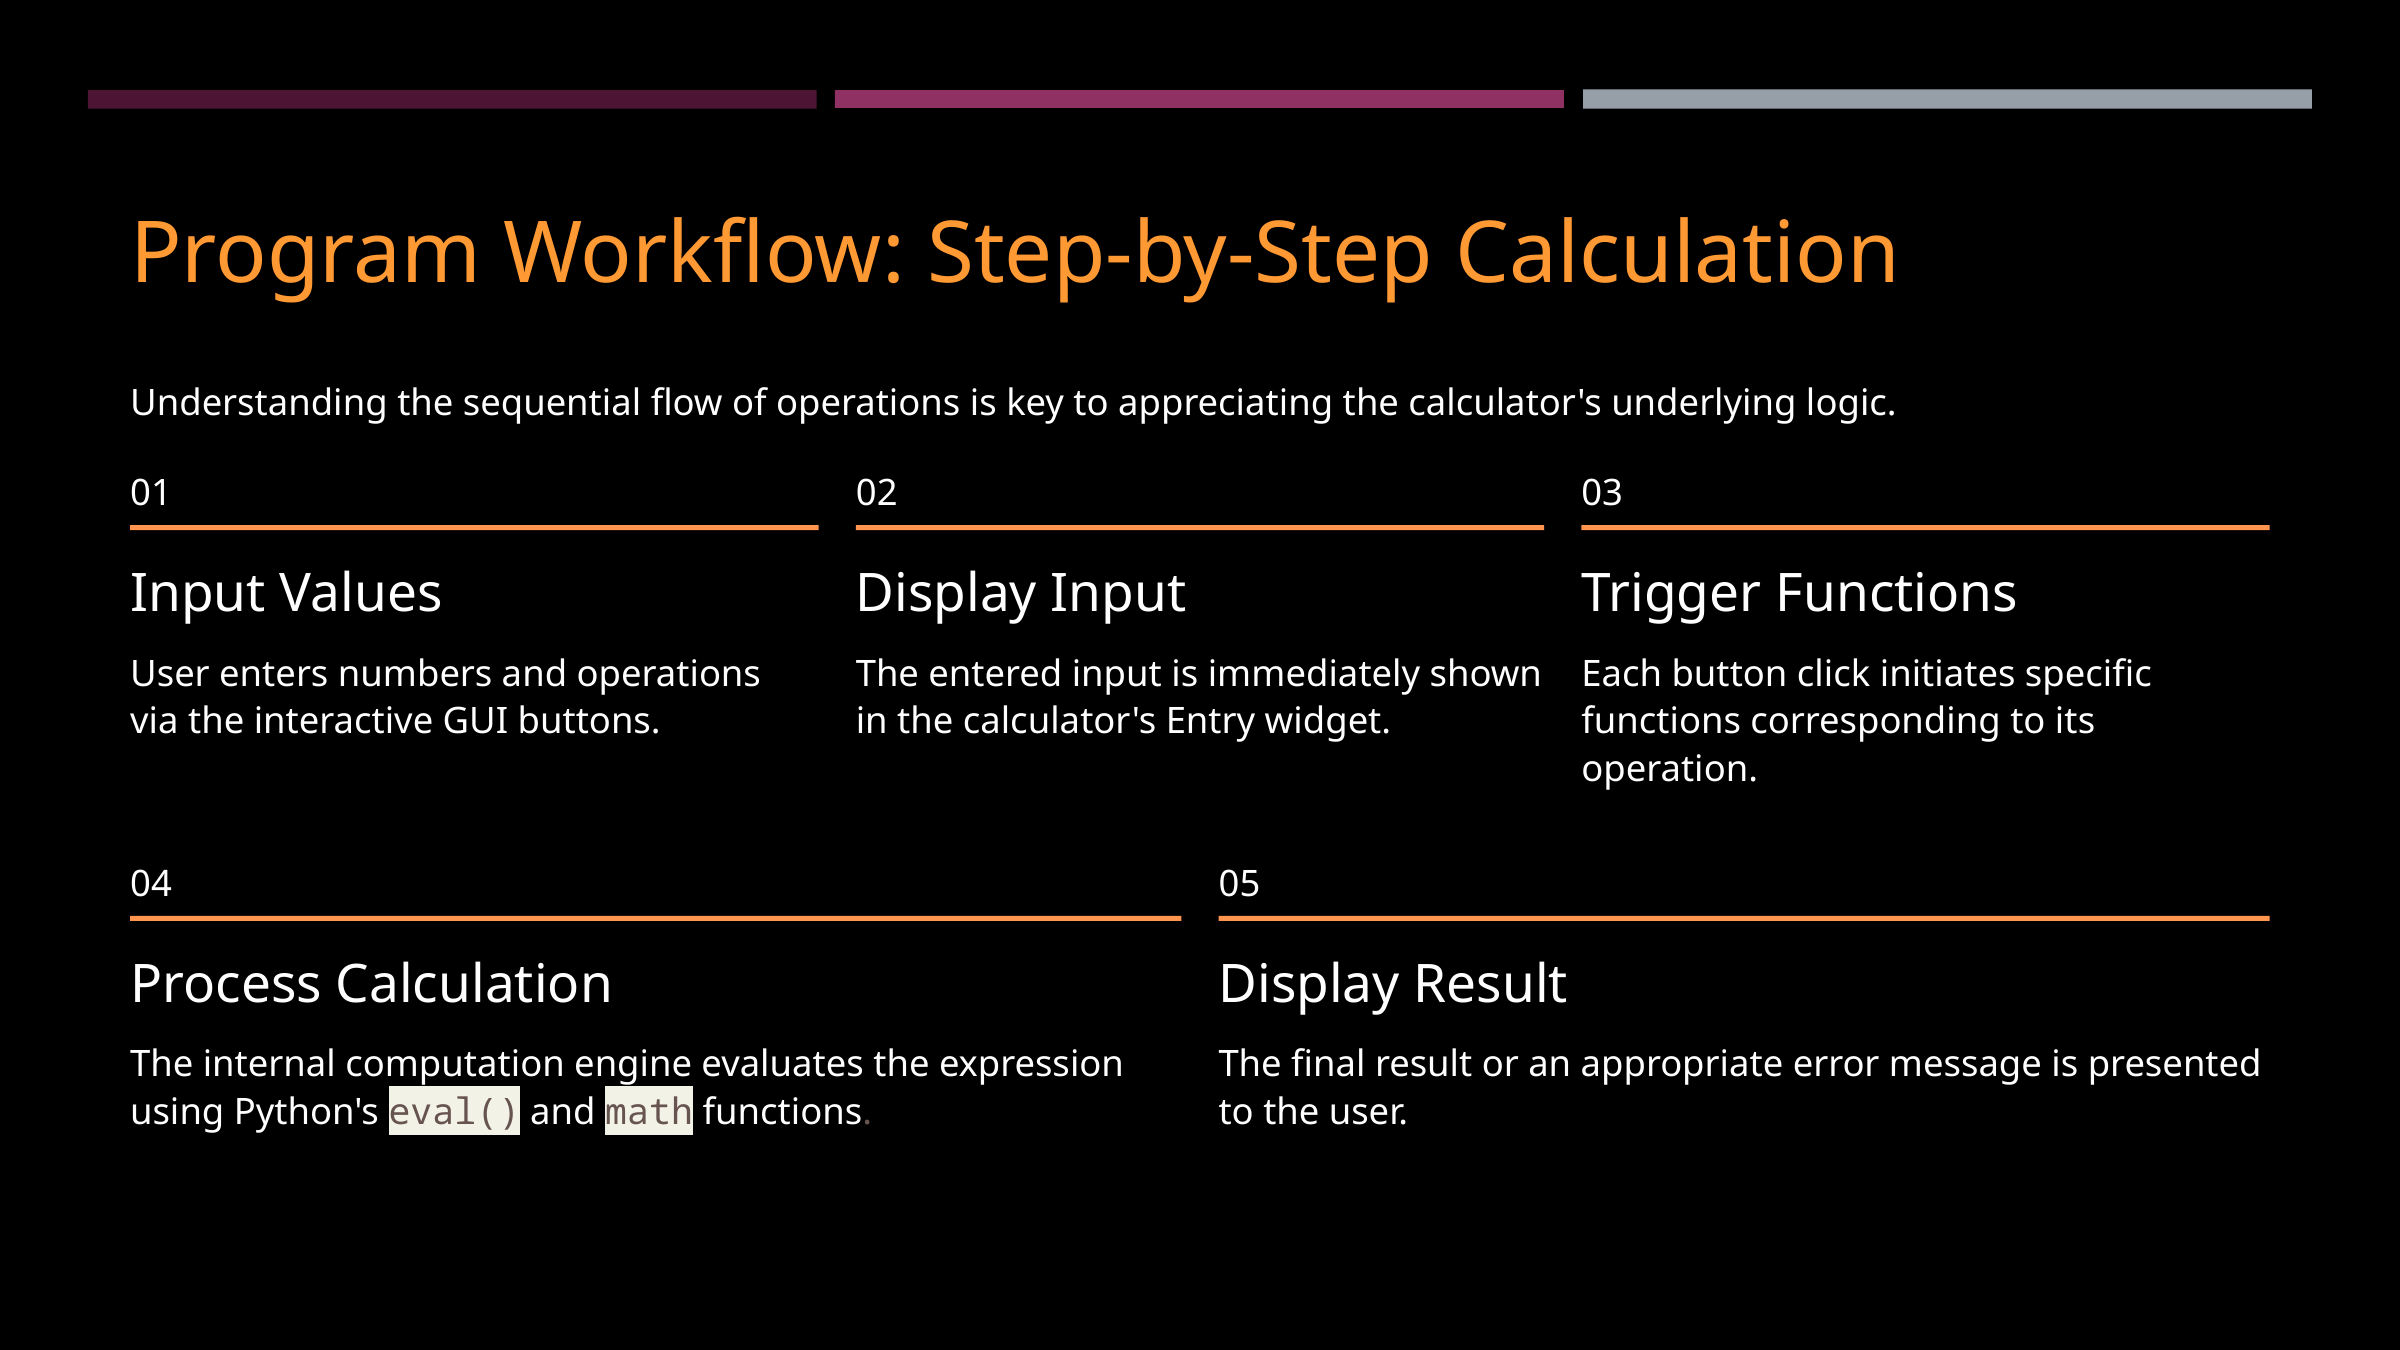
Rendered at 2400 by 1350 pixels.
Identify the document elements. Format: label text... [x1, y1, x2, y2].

text_box The final result or an appropriate error message is presented to the user. [1218, 1036, 2270, 1133]
text_box The entered input is immediately shown in the calculator's Entry widget. [855, 645, 1545, 791]
text_box Display Result [1218, 944, 1754, 1014]
text_box User enters numbers and operations via the interactive GUI buttons. [130, 645, 819, 743]
text_box Process Calculation [130, 944, 666, 1014]
text_box 01 [130, 464, 168, 514]
text_box Understanding the sequential flow of operations is key to appreciating the calculator's underlying logic. [130, 374, 2270, 424]
text_box Display Input [855, 553, 1391, 624]
text_box [855, 525, 1545, 531]
text_box [1581, 525, 2270, 531]
text_box Trigger Functions [1581, 553, 2117, 624]
text_box [130, 525, 819, 531]
text_box 05 [1218, 855, 1256, 905]
text_box Program Workflow: Step-by-Step Calculation [130, 189, 1864, 301]
text_box [1218, 915, 2270, 921]
text_box 04 [130, 855, 168, 905]
text_box 03 [1581, 464, 1619, 514]
text_box 02 [855, 464, 893, 514]
text_box The internal computation engine evaluates the expression using Python's eval() and math functions. [130, 1036, 1182, 1133]
text_box Input Values [130, 553, 666, 624]
text_box Each button click initiates specific functions corresponding to its operation. [1581, 645, 2270, 791]
text_box [130, 915, 1182, 921]
